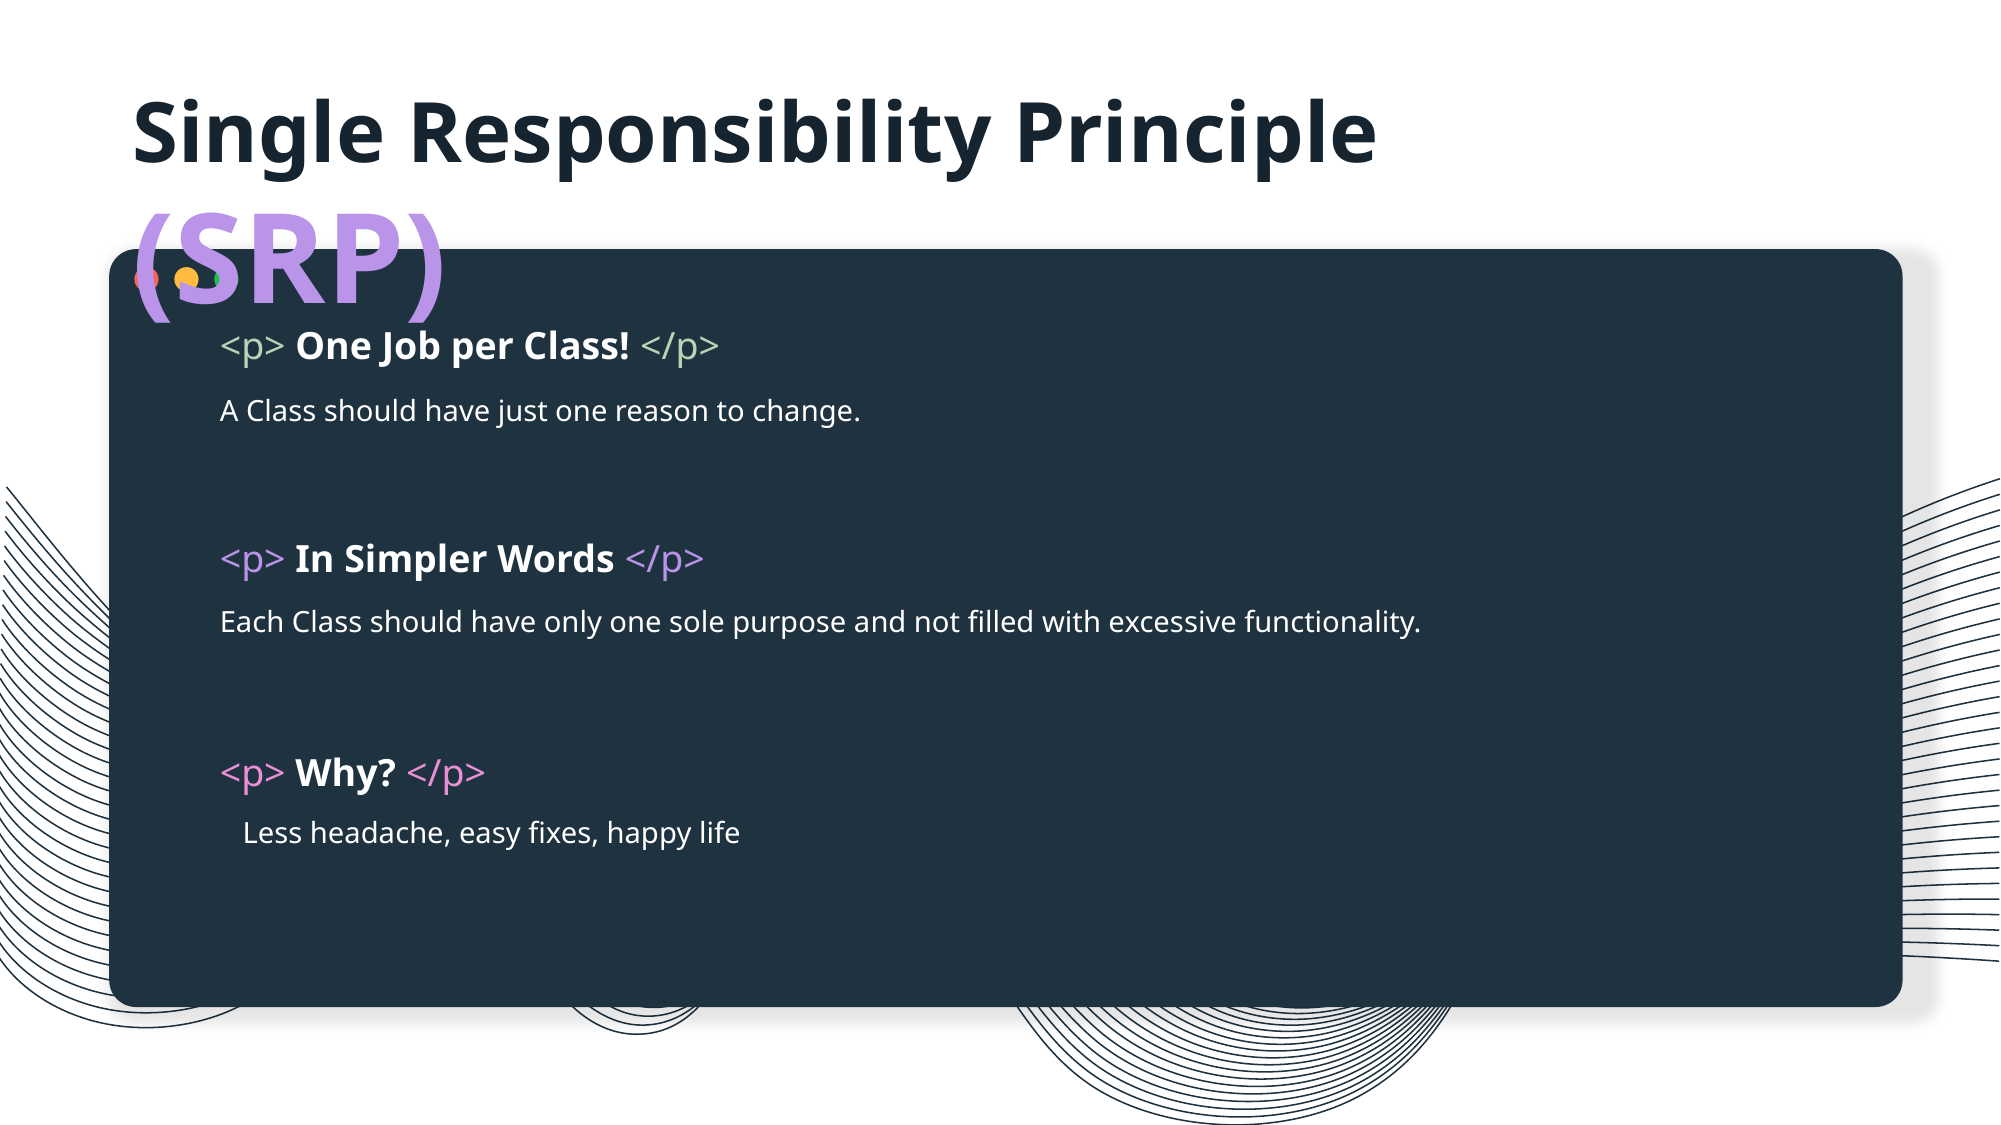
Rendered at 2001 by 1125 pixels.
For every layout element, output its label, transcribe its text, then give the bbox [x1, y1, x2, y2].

list Less headache, easy fixes, happy life [199, 789, 1801, 942]
subtitle <p> One Job per Class! </p> [199, 295, 1800, 367]
title Single Responsibility Principle (SRP) [112, 58, 1713, 185]
list A Class should have just one reason to change. [199, 367, 1800, 519]
subtitle <p> In Simpler Words </p> [199, 519, 1800, 609]
list Each Class should have only one sole purpose and not filled with excessive functionality. [199, 609, 1800, 721]
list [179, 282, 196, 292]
subtitle <p> Why? </p> [199, 721, 1800, 822]
